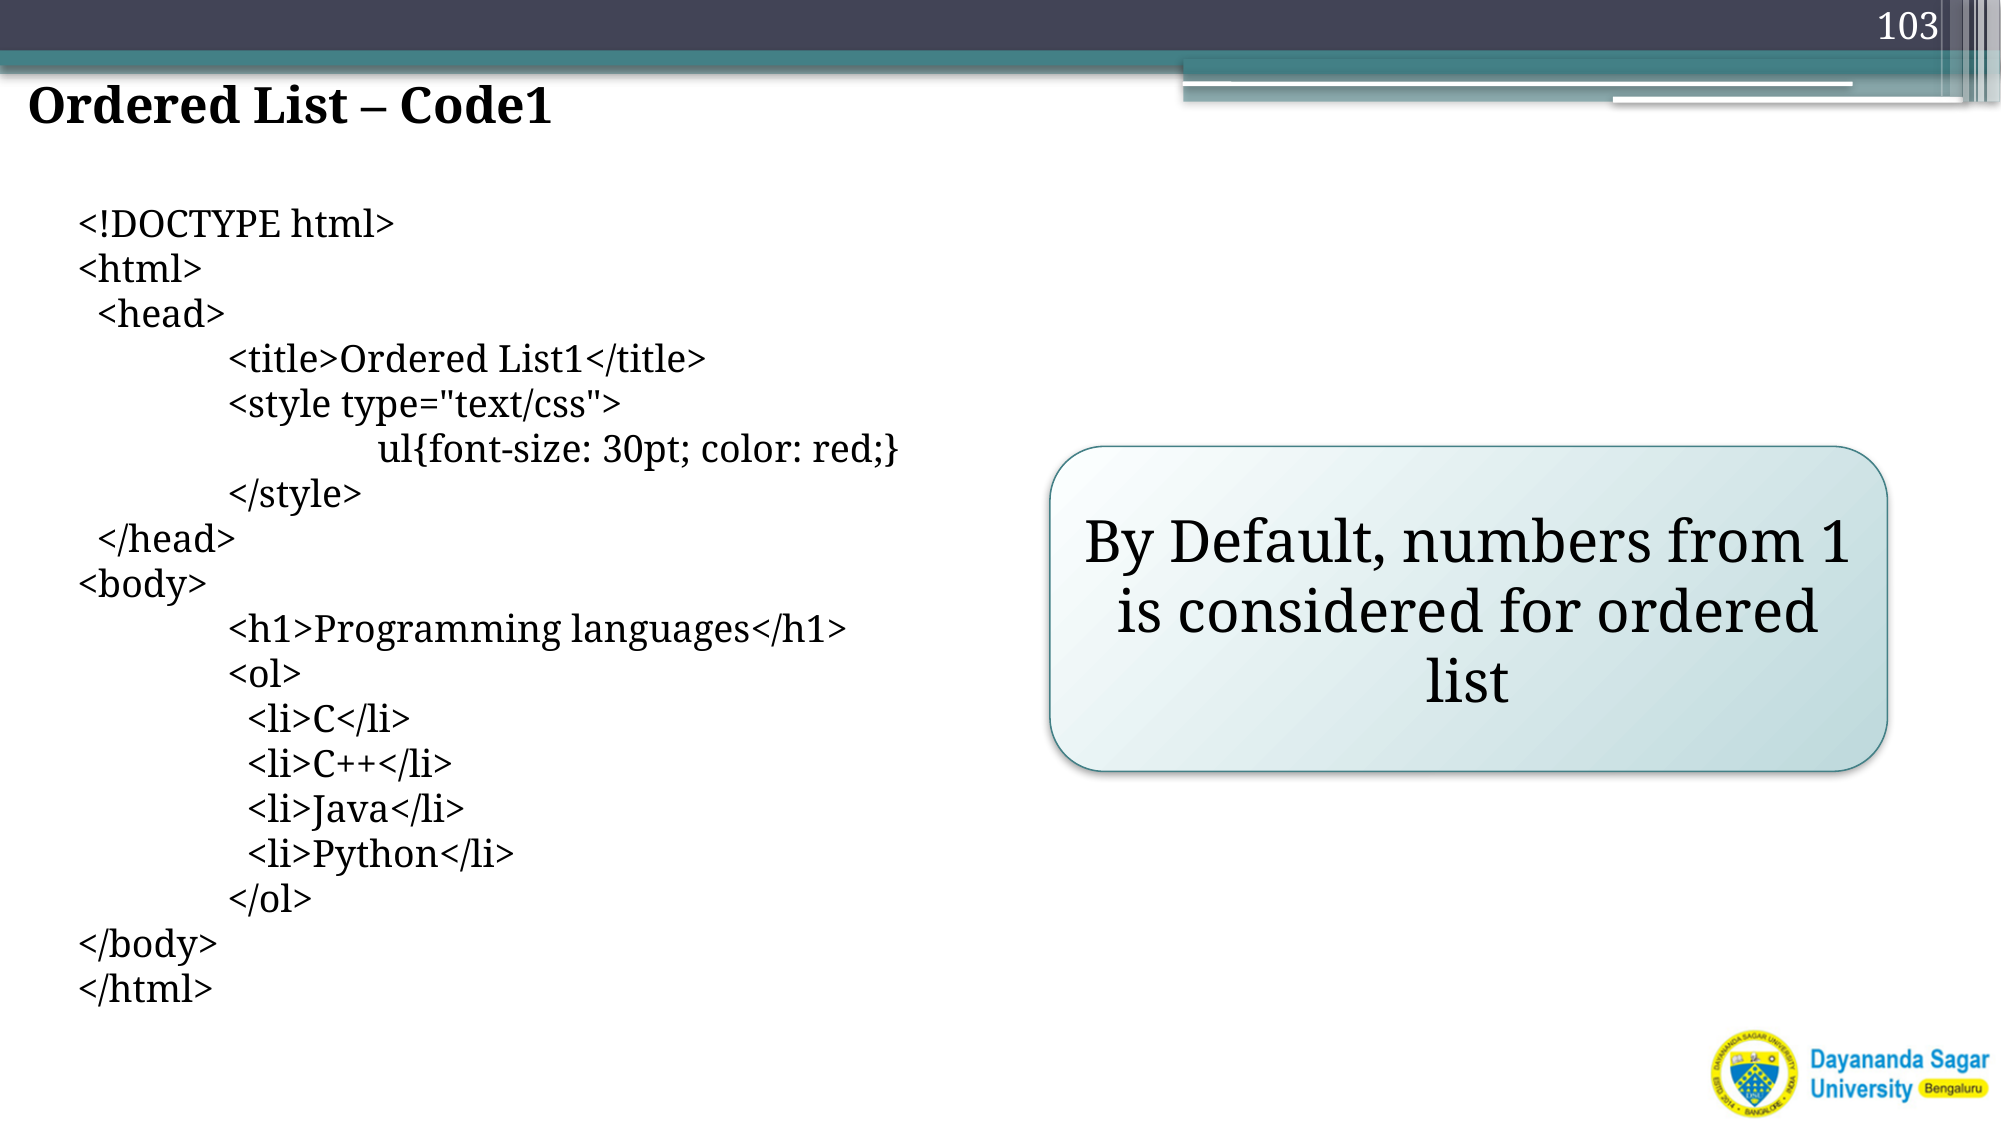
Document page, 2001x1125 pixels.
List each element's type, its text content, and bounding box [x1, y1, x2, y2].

text_box <!DOCTYPE html> <html> <head> <title>Ordered List1</title> <style type="text/css"> ul{font-size: 30pt; color: red;} </style> </head> <body> <h1>Programming languages</h1> <ol> <li>C</li> <li>C++</li> <li>Java</li> <li>Python</li> </ol> </body> </html> [62, 192, 1453, 1018]
text_box Ordered List – Code1 [12, 66, 1150, 142]
slide_number 103 [1788, 0, 1955, 61]
picture [1707, 1021, 1996, 1125]
text_box By Default, numbers from 1 is considered for ordered list [1049, 445, 1889, 773]
